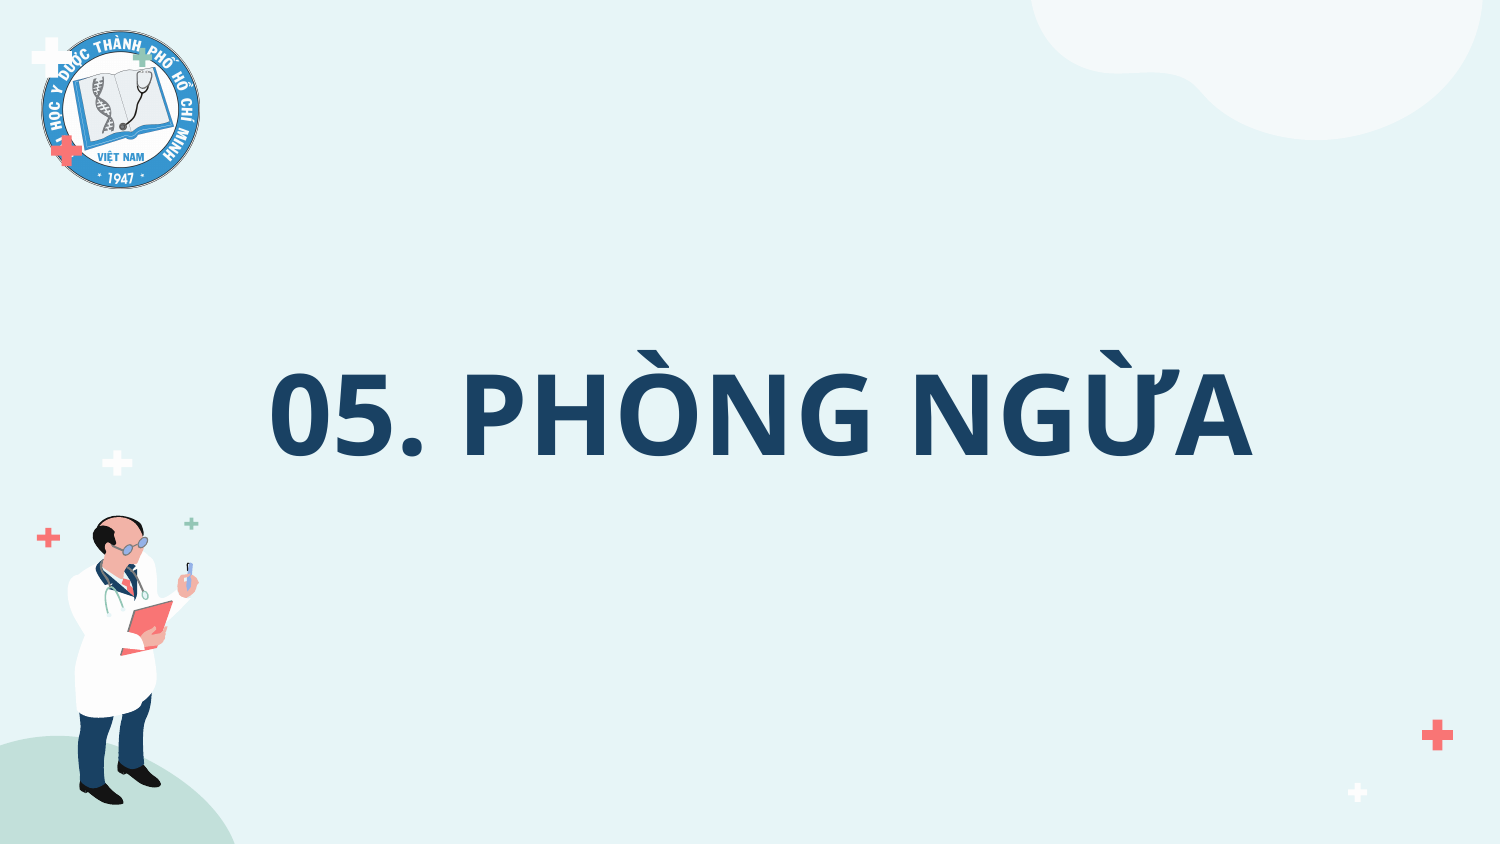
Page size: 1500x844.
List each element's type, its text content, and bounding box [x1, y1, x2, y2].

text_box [32, 445, 202, 805]
text_box 05. PHÒNG NGỪA [253, 327, 1500, 422]
picture [41, 30, 200, 189]
